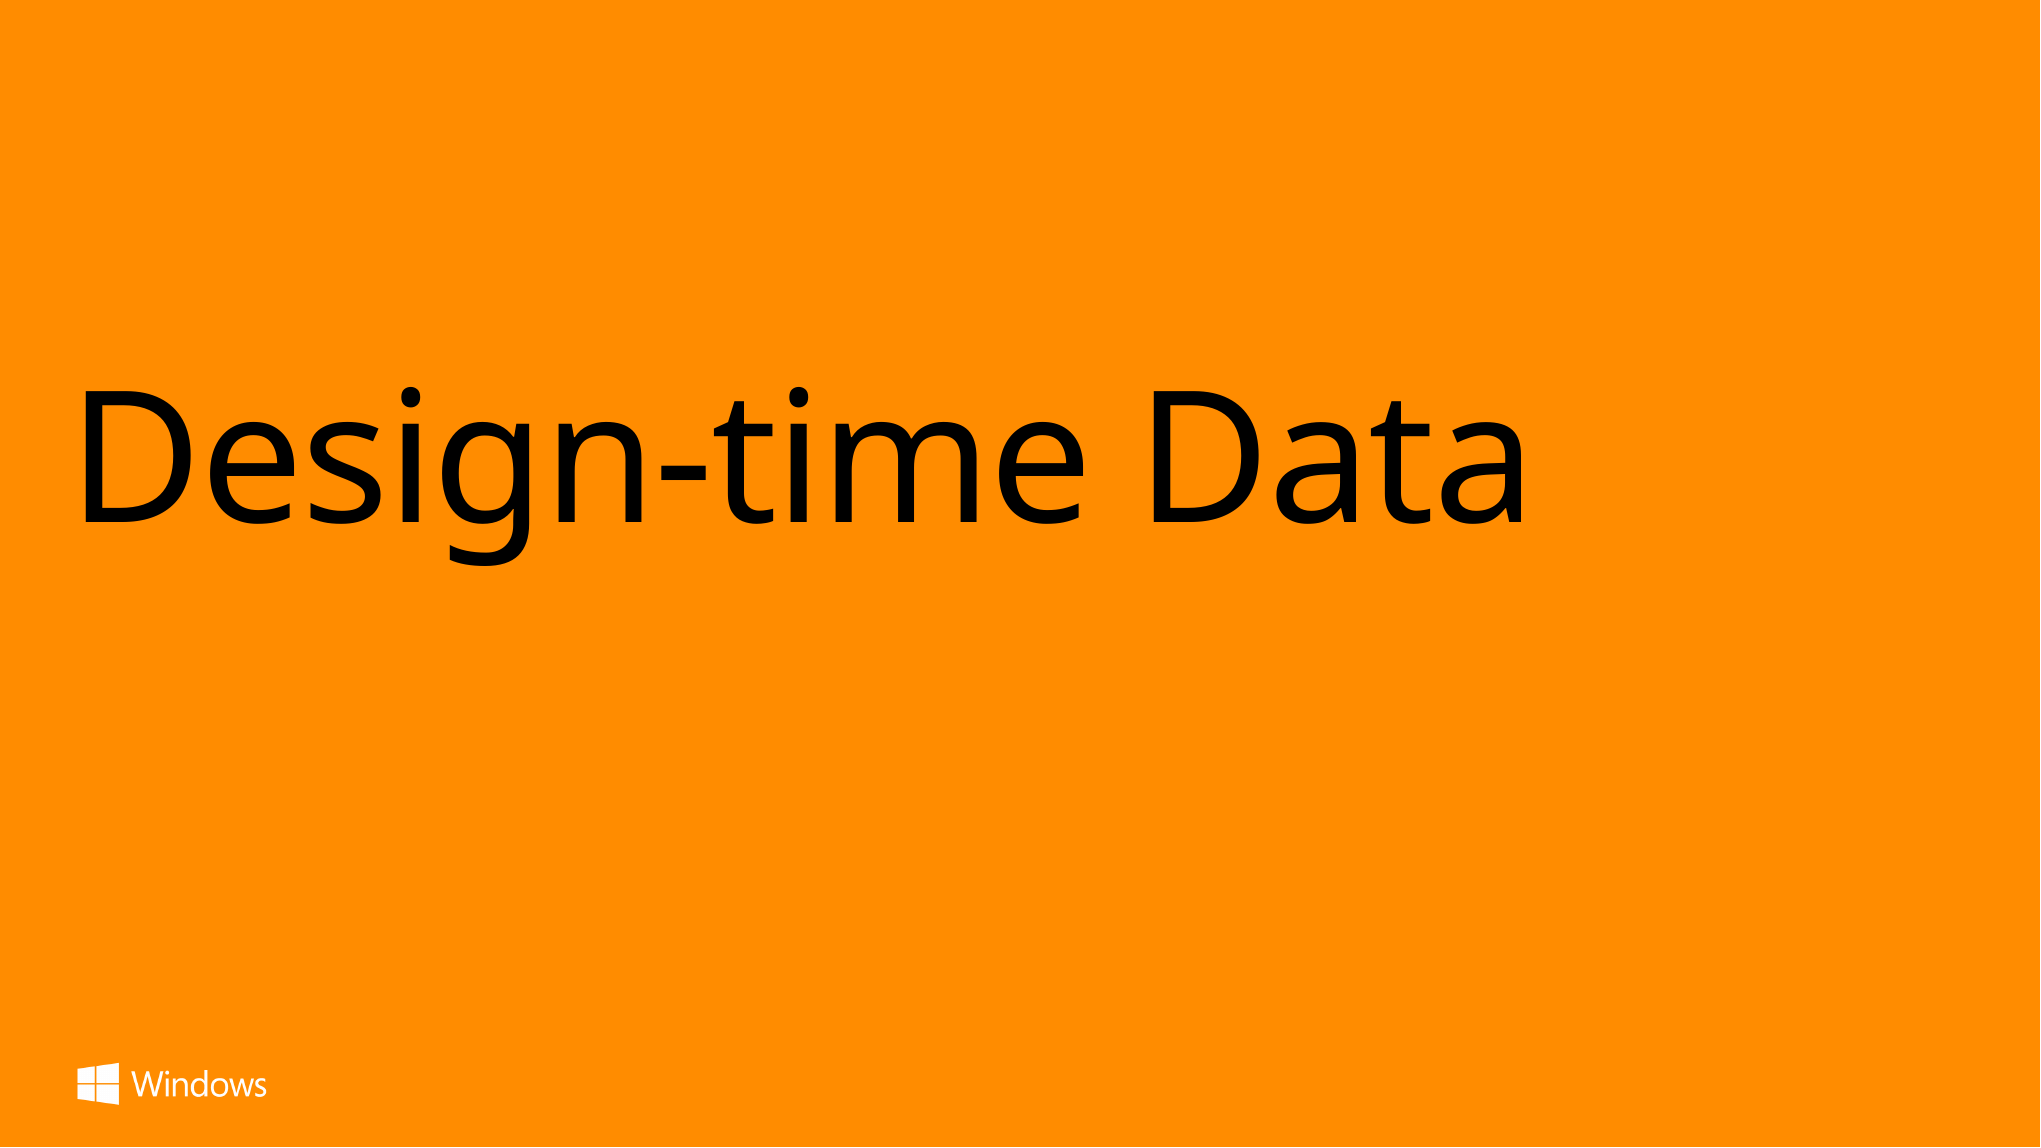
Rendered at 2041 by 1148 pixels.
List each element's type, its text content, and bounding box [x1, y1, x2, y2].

title Design-time Data [45, 348, 1996, 650]
picture [61, 1045, 289, 1123]
